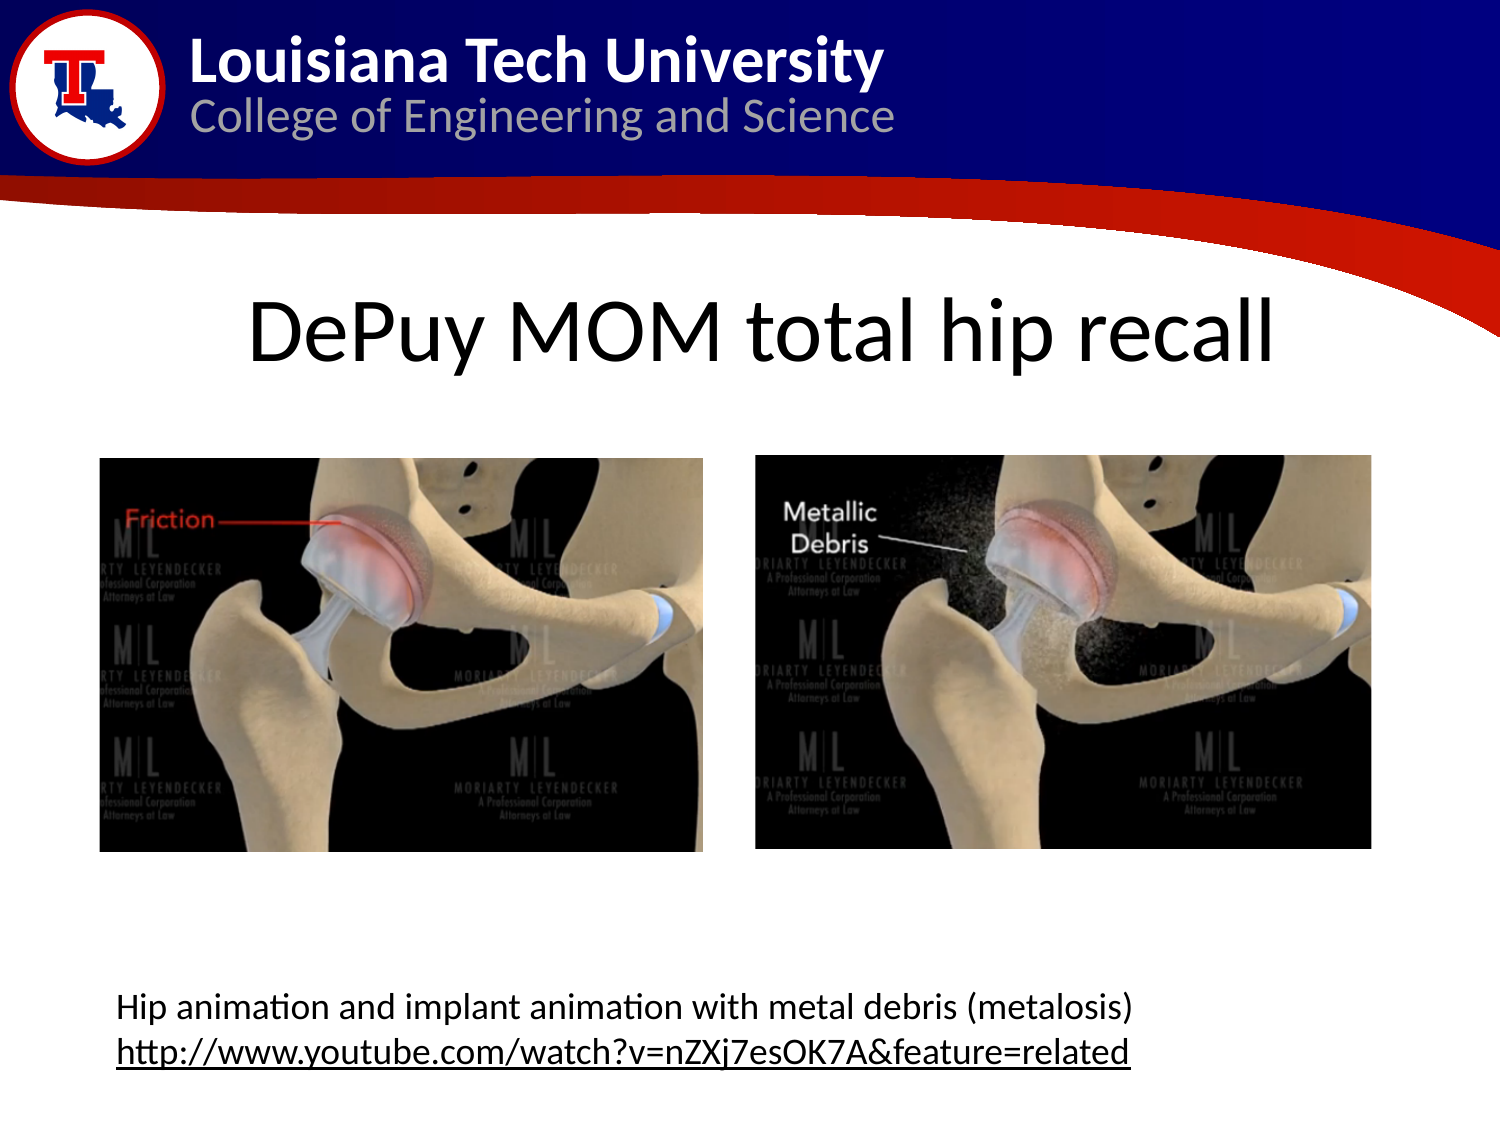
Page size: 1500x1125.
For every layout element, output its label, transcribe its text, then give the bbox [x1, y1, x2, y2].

text_box Hip animation and implant animation with metal debris (metalosis) http://www.youtube.com/watch?v=nZXj7esOK7A&feature=related [101, 974, 1213, 1080]
picture [99, 458, 704, 852]
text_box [0, 0, 1500, 338]
title DePuy MOM total hip recall [87, 347, 1438, 419]
picture [755, 455, 1372, 849]
